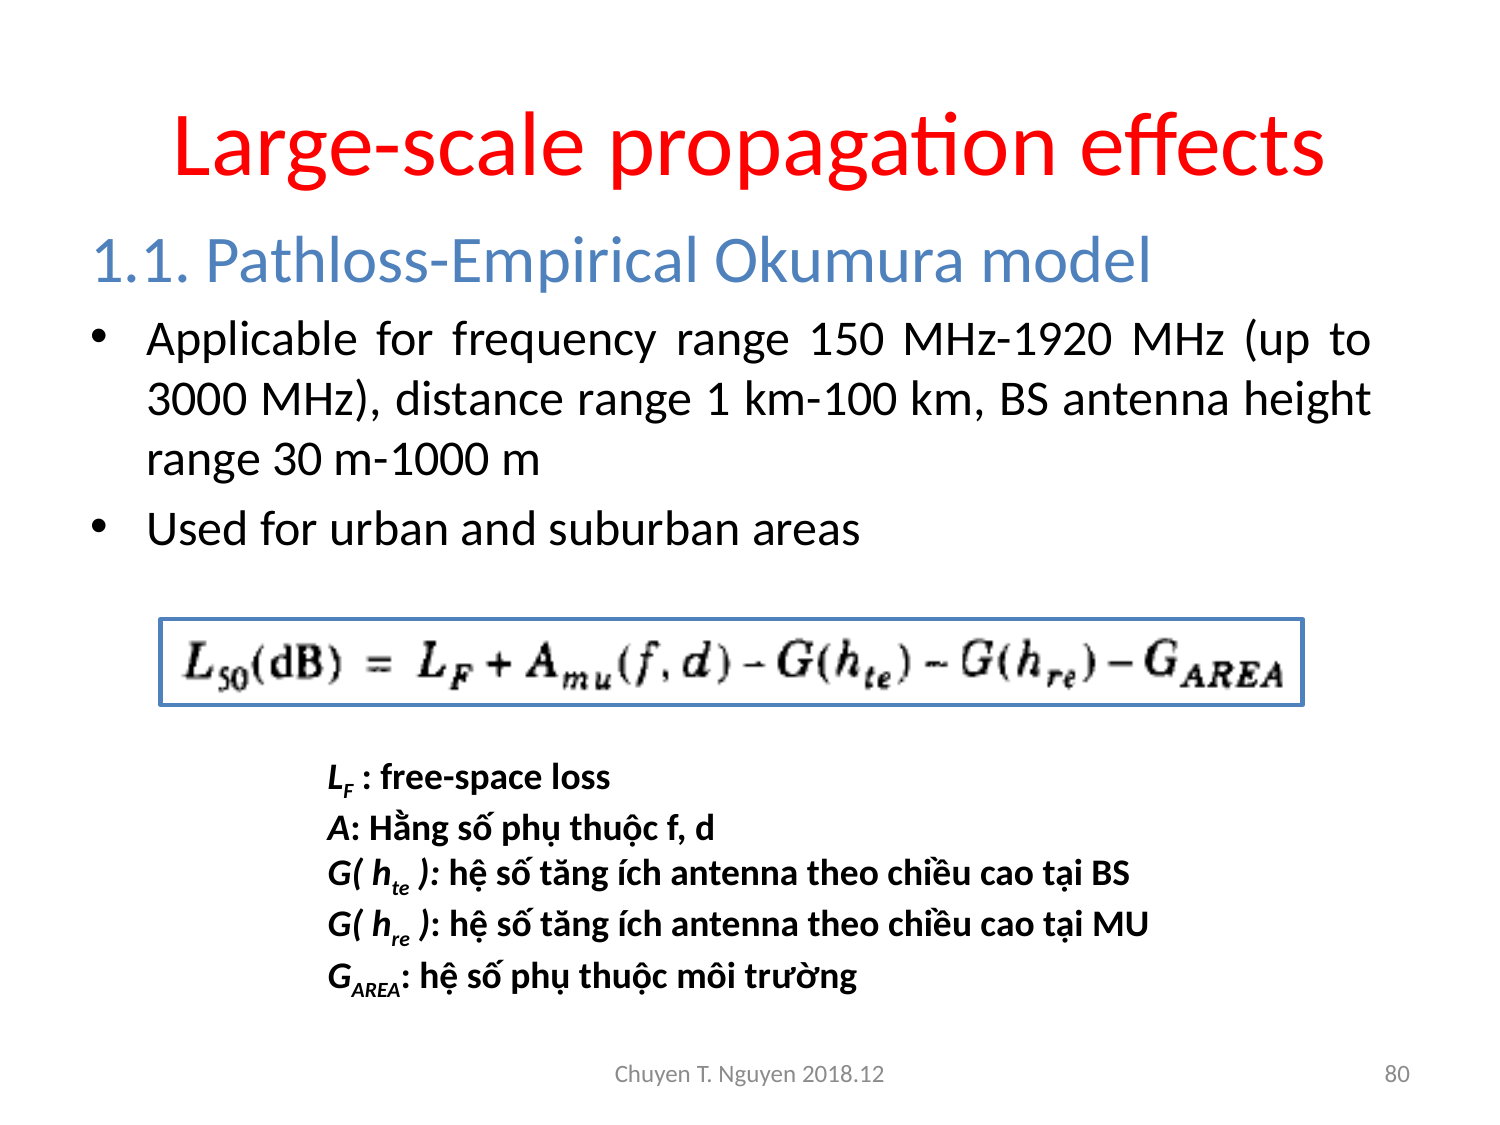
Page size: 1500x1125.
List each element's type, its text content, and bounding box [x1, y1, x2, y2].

list 1.1. Pathloss-Empirical Okumura model Applicable for frequency range 150 MHz-1920 MHz (up to 3000 MHz), distance range 1 km-100 km, BS antenna height range 30 m-1000 m Used for urban and suburban areas [75, 208, 1388, 1005]
picture [162, 620, 1301, 704]
text_box LF : free-space loss A: Hằng số phụ thuộc f, d G( hte ): hệ số tăng ích antenna theo chiều cao tại BS G( hre ): hệ số tăng ích antenna theo chiều cao tại MU GAREA: hệ số phụ thuộc môi trường [312, 744, 1270, 1010]
title Large-scale propagation effects [75, 45, 1425, 233]
slide_number 80 [1074, 1042, 1425, 1103]
footer Chuyen T. Nguyen 2018.12 [512, 1042, 988, 1103]
